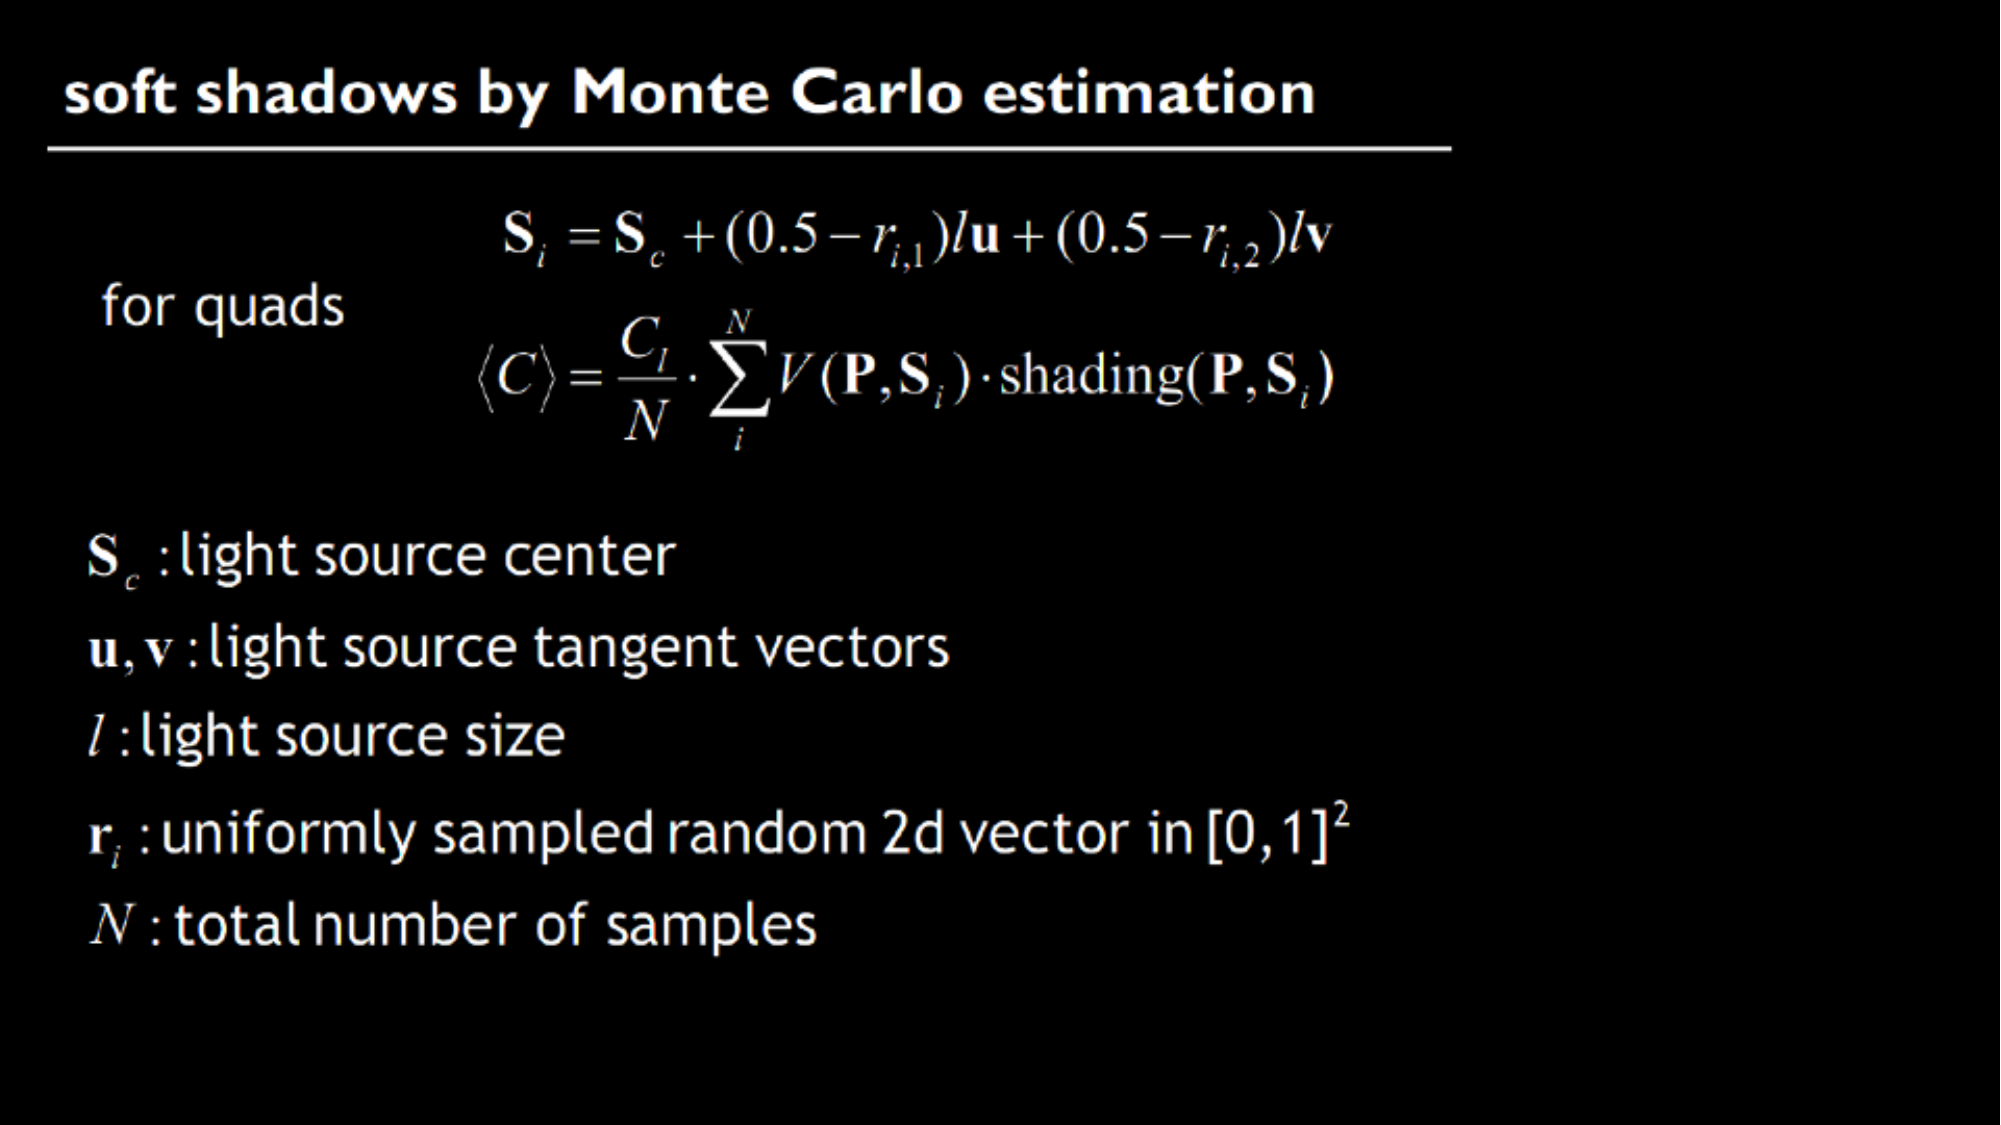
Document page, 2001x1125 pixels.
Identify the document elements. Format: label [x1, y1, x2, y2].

picture [0, 0, 1500, 1125]
